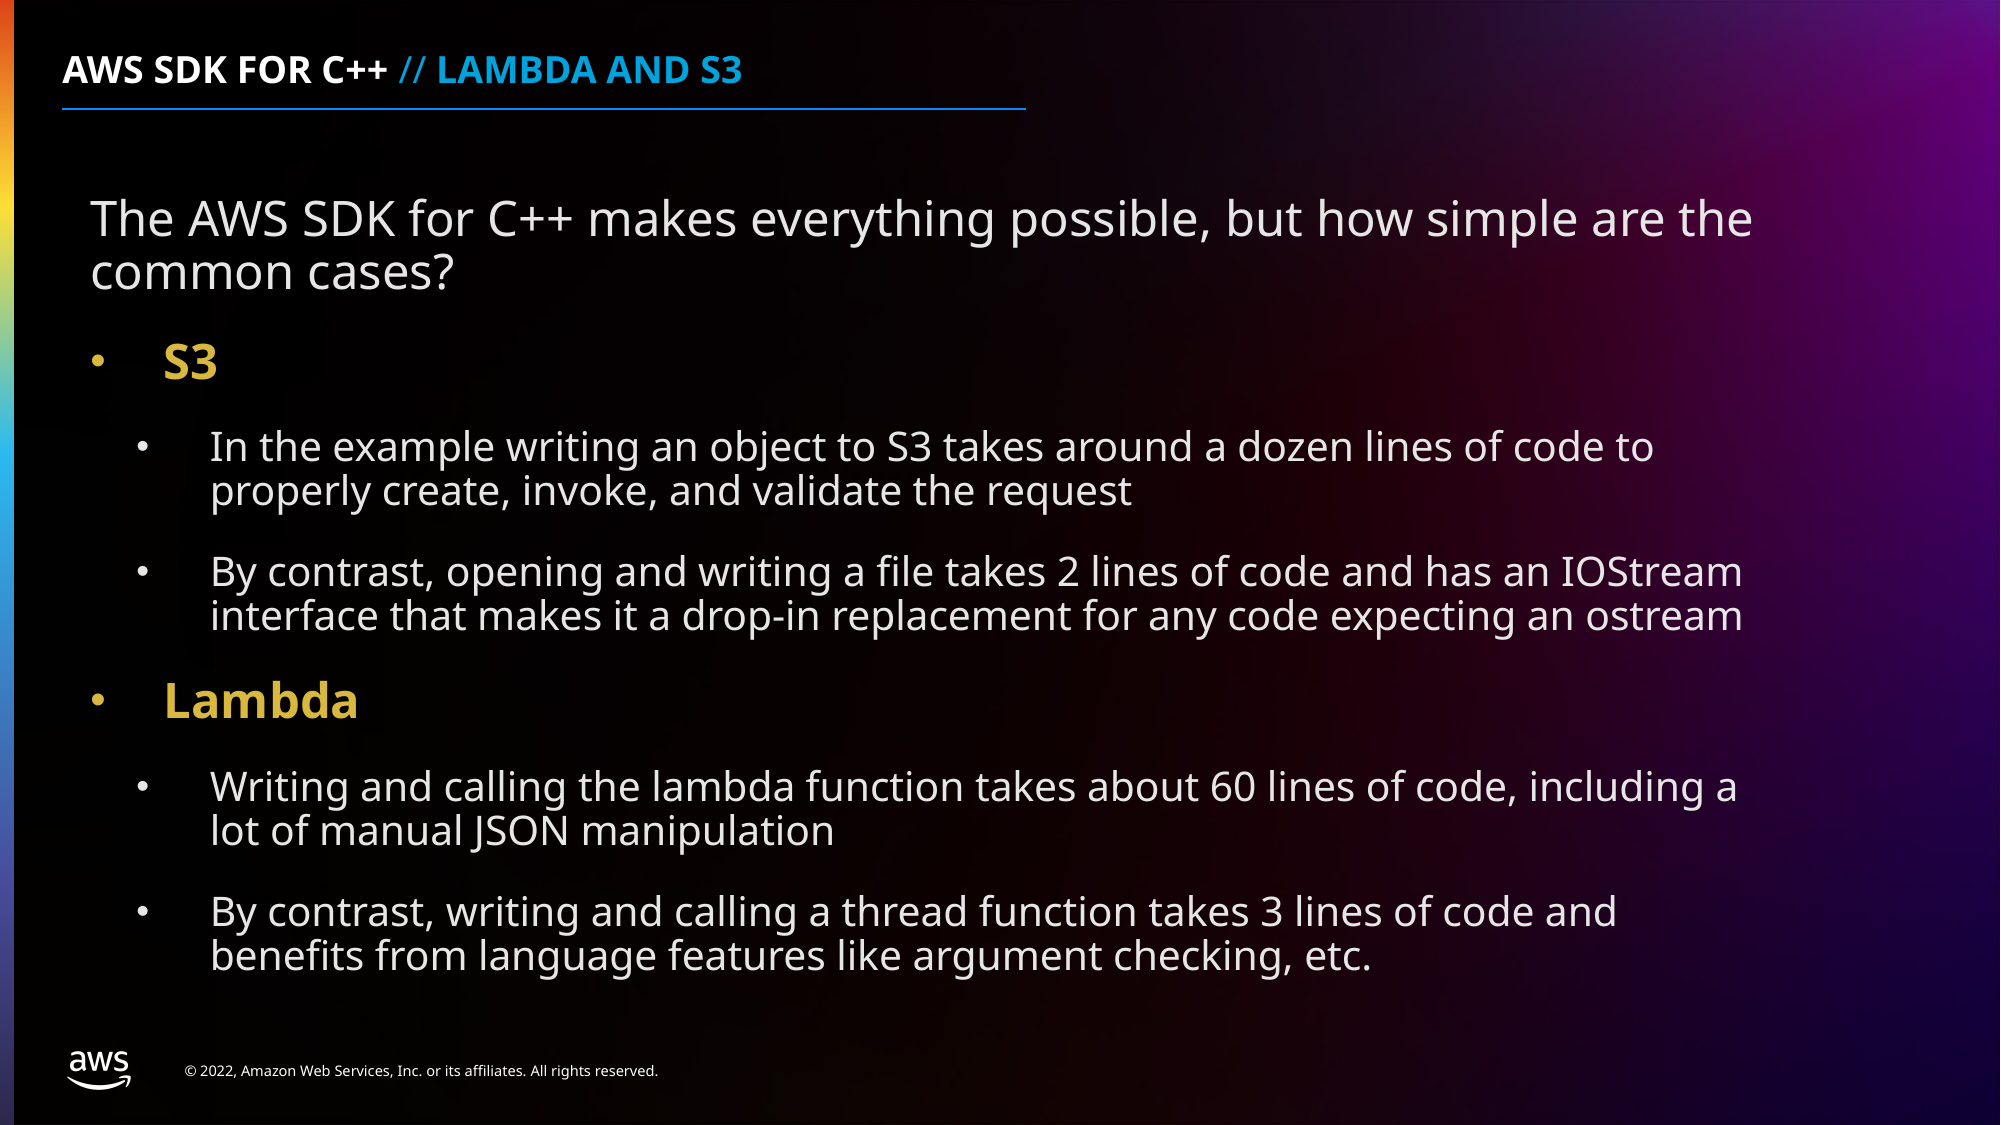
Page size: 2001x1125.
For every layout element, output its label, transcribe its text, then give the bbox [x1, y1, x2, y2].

picture [0, 0, 2000, 1125]
list The AWS SDK for C++ makes everything possible, but how simple are the common cases? S3 In the example writing an object to S3 takes around a dozen lines of code to properly create, invoke, and validate the request By contrast, opening and writing a file takes 2 lines of code and has an IOStream interface that makes it a drop-in replacement for any code expecting an ostream Lambda Writing and calling the lambda function takes about 60 lines of code, including a lot of manual JSON manipulation By contrast, writing and calling a thread function takes 3 lines of code and benefits from language features like argument checking, etc. [90, 186, 1774, 1030]
title AWS SDK FOR C++ // LAMBDA AND S3 [62, 43, 1938, 141]
